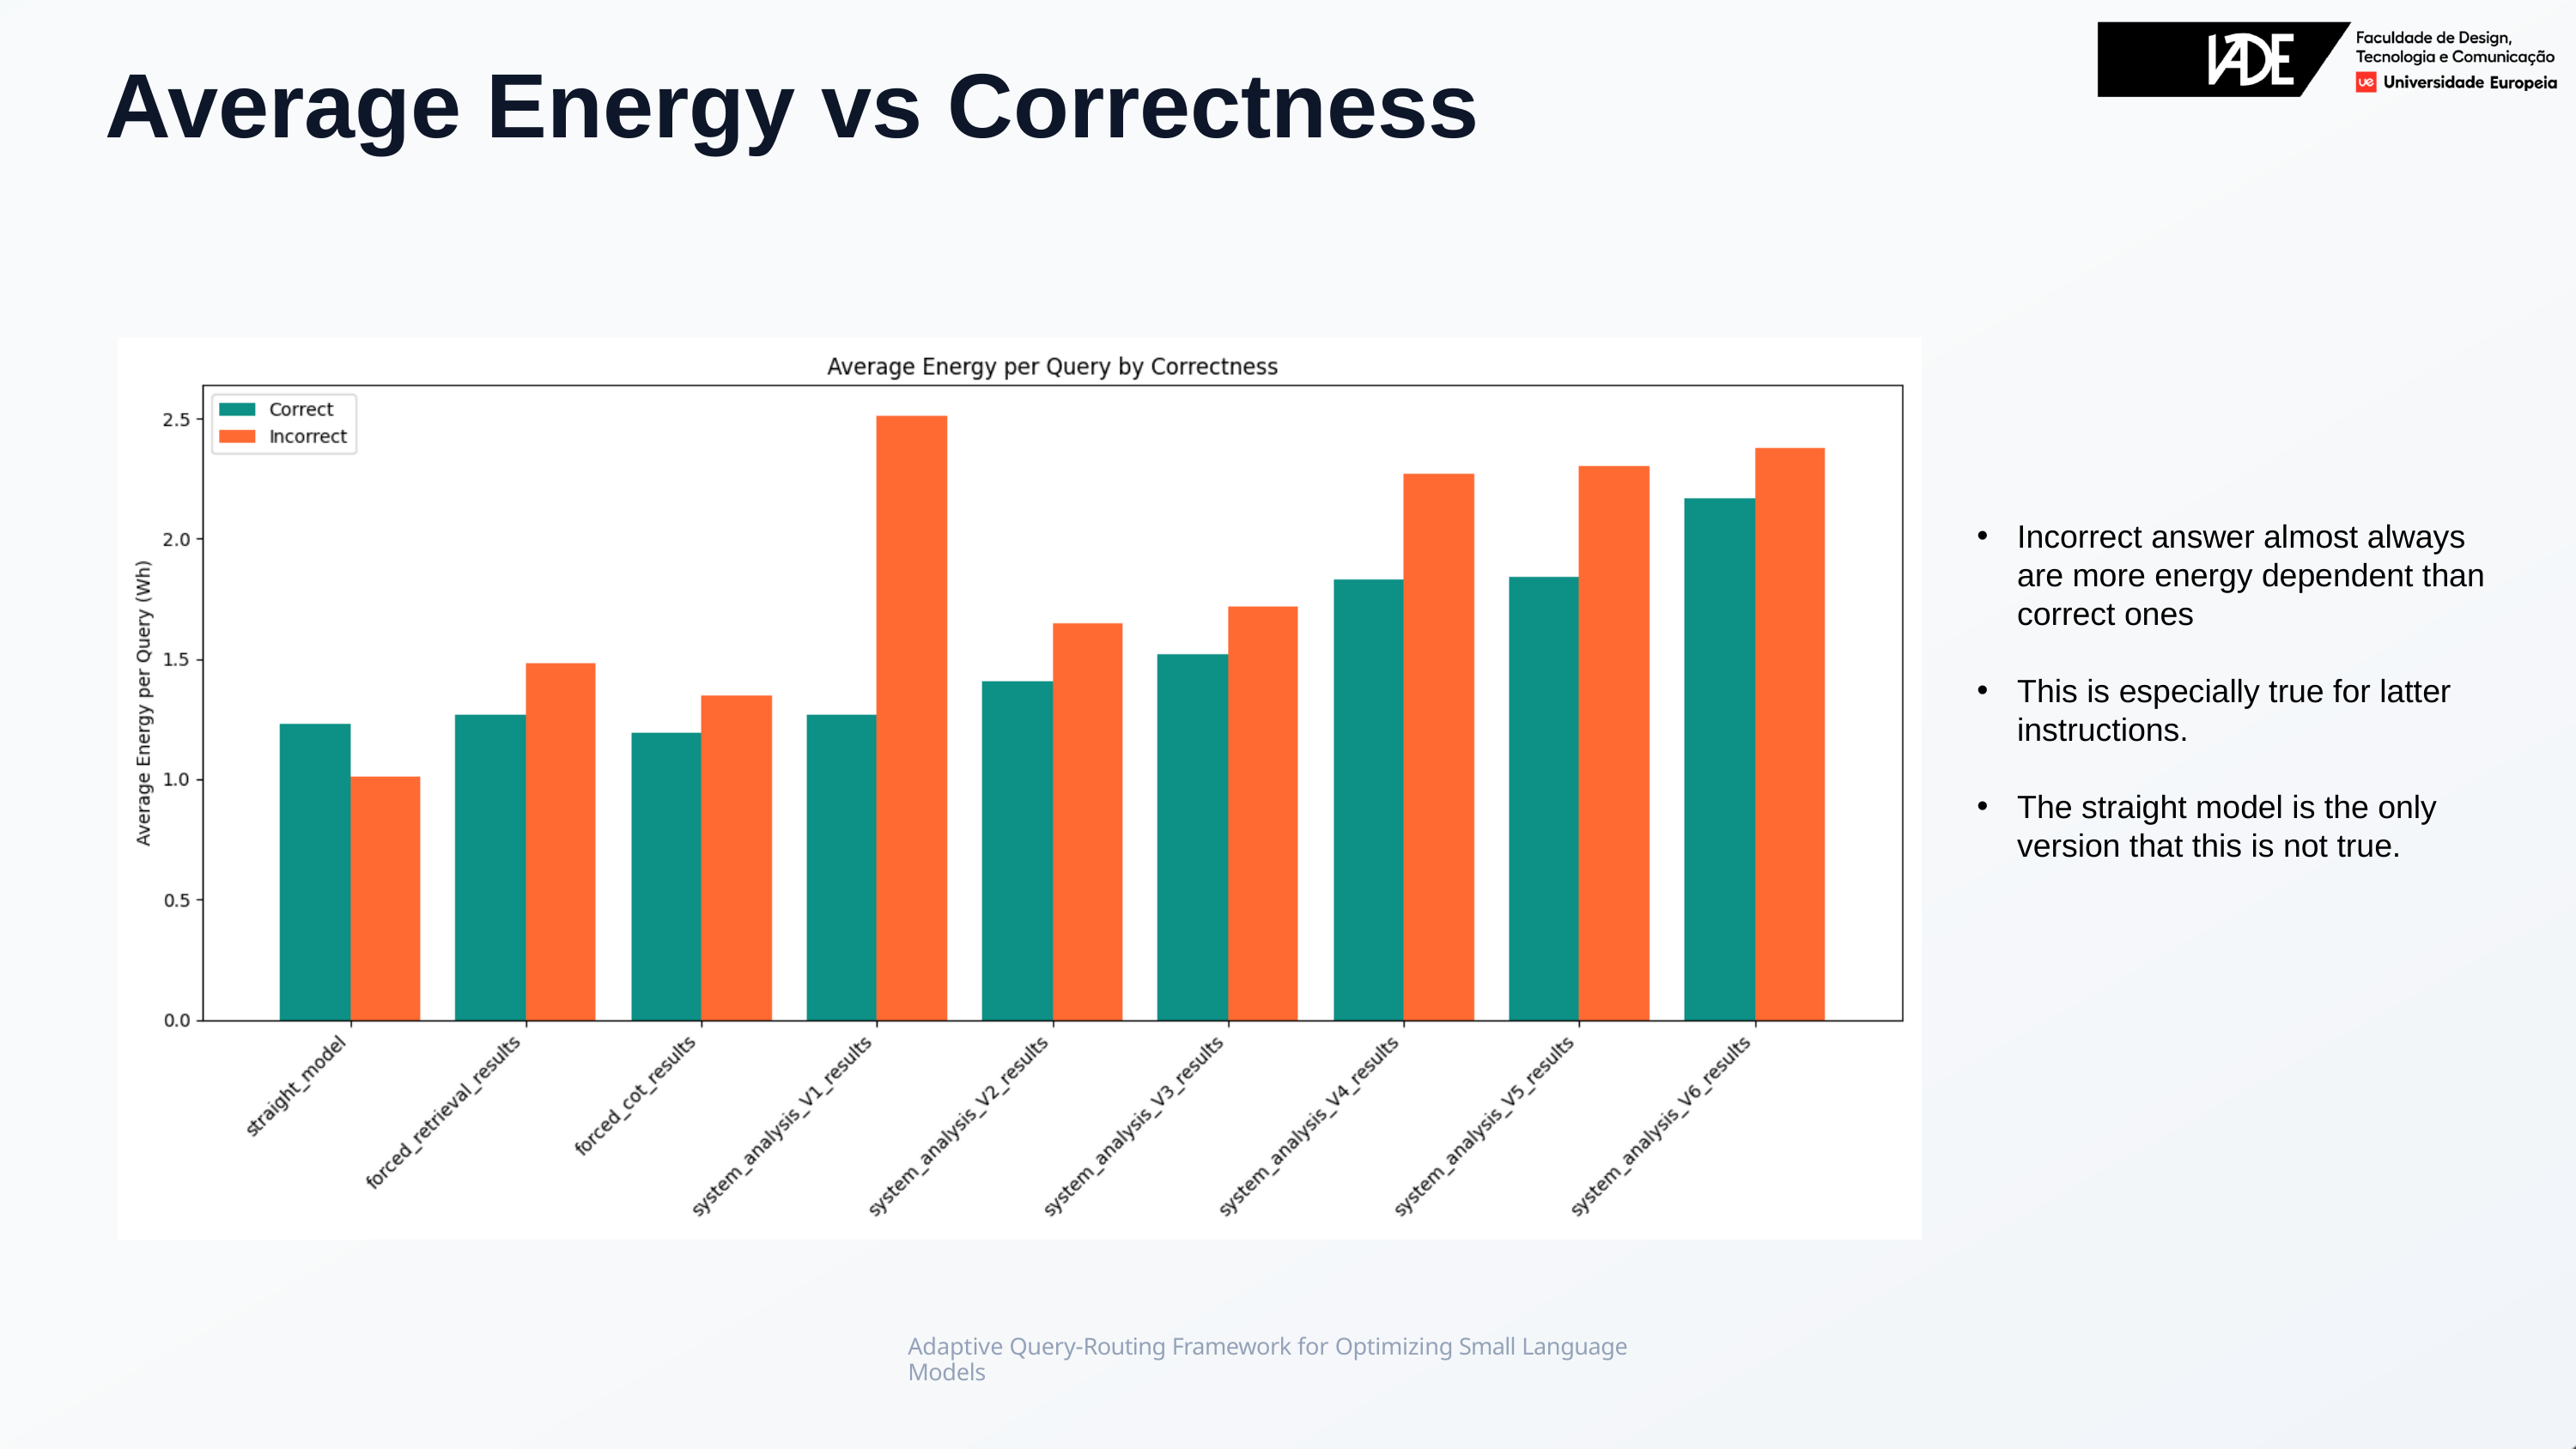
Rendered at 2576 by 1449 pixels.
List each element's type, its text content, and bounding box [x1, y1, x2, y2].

footer Adaptive Query-Routing Framework for Optimizing Small Language Models [906, 1333, 1670, 1449]
picture [0, 0, 2576, 1449]
text_box Incorrect answer almost always are more energy dependent than correct ones This is especially true for latter instructions. The straight model is the only version that this is not true. [1964, 509, 2512, 870]
title Average Energy vs Correctness [105, 45, 1653, 268]
